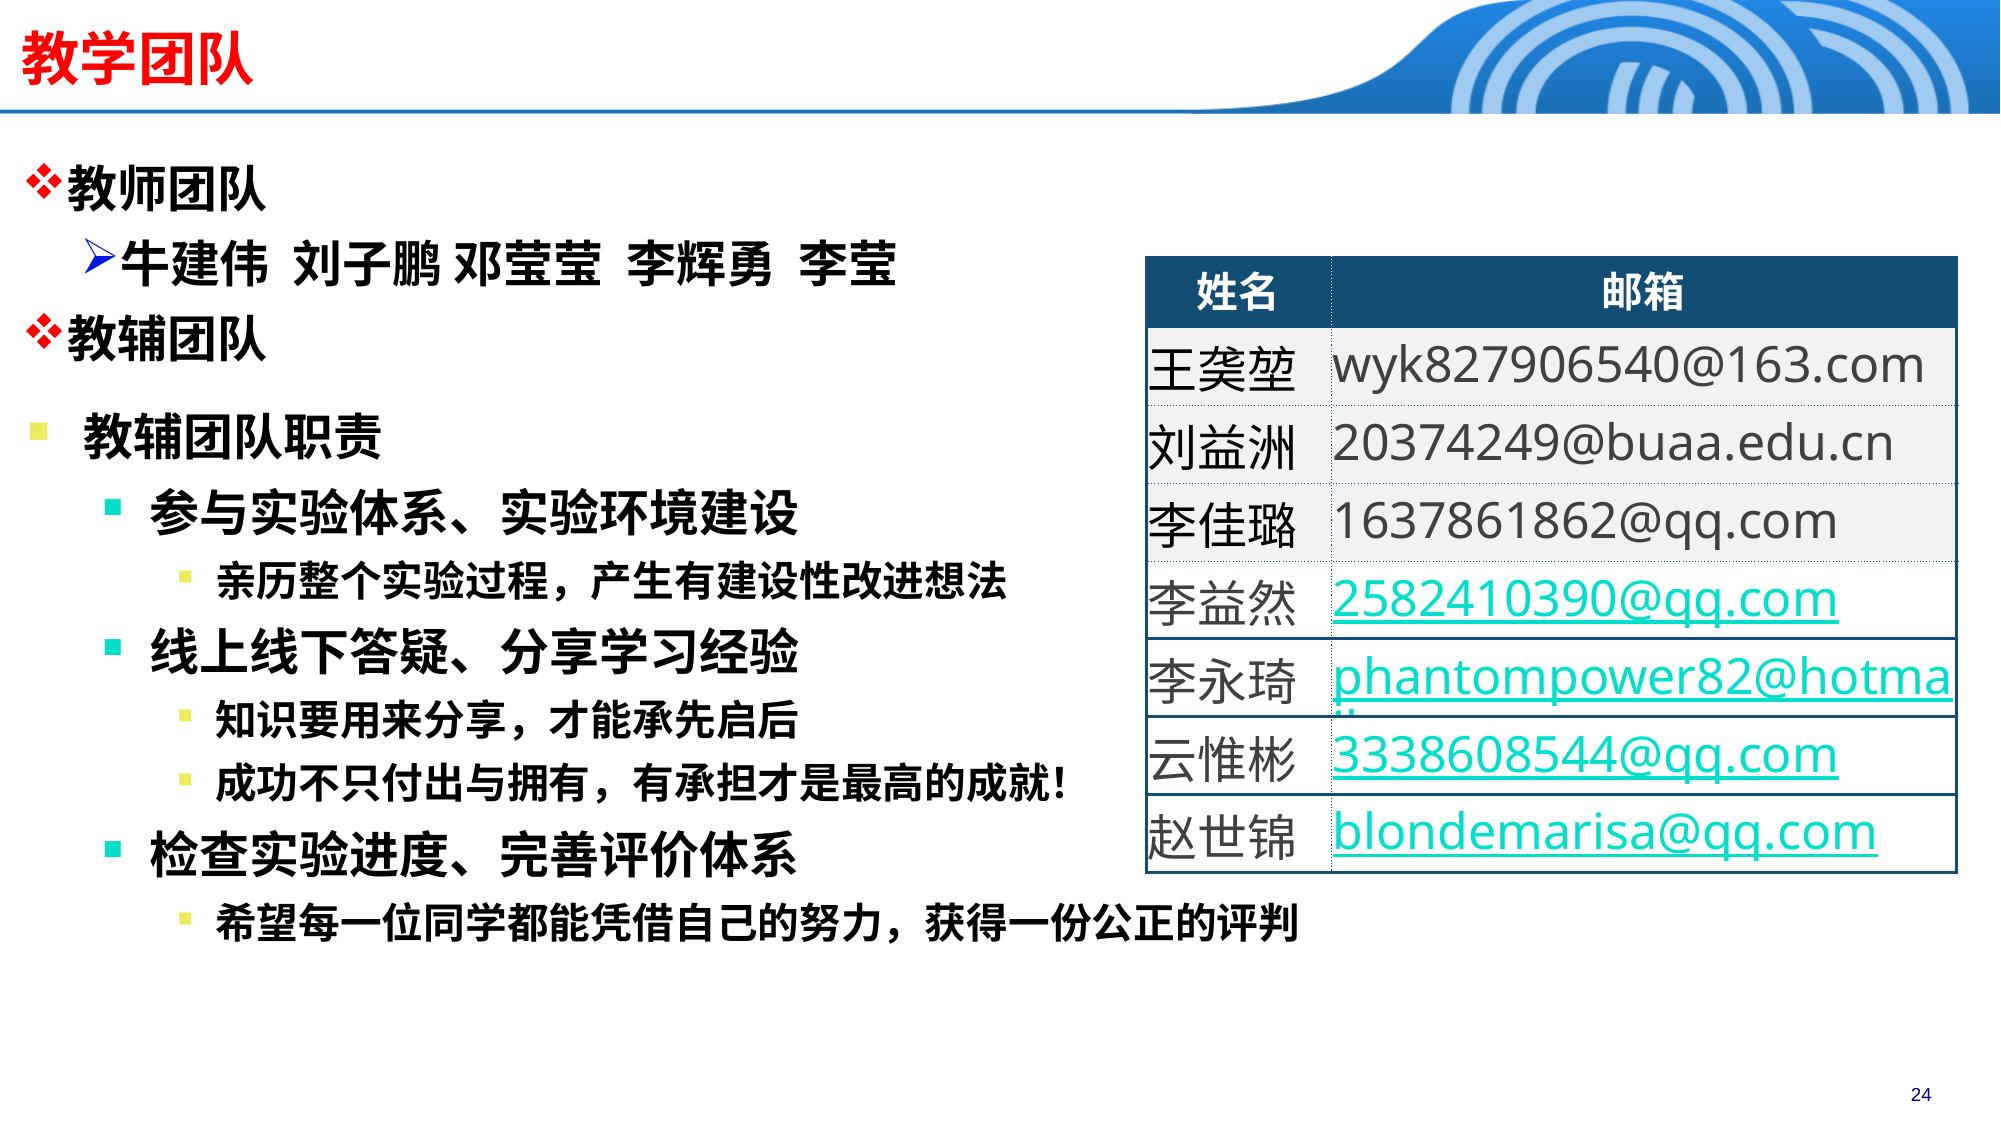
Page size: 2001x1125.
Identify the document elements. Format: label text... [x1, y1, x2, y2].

text_box 教辅团队职责 参与实验体系、实验环境建设 亲历整个实验过程，产生有建设性改进想法 线上线下答疑、分享学习经验 知识要用来分享，才能承先启后 成功不只付出与拥有，有承担才是最高的成就！ 检查实验进度、完善评价体系 希望每一位同学都能凭借自己的努力，获得一份公正的评判 [12, 392, 1662, 1087]
table_cell 赵世锦 [1148, 796, 1331, 871]
table_cell blondemarisa@qq.com [1331, 796, 1955, 871]
list 教师团队 牛建伟 刘子鹏 邓莹莹 李辉勇 李莹 教辅团队 [11, 137, 1617, 400]
table_cell 刘益洲 [1148, 405, 1331, 483]
table_cell 2582410390@qq.com [1331, 561, 1955, 637]
title 教学团队 [11, 27, 1957, 99]
table_cell wyk827906540@163.com [1331, 328, 1955, 405]
table_cell 李益然 [1148, 561, 1331, 637]
table_cell phantompower82@hotmail.com [1331, 640, 1955, 715]
table_cell 王䶮堃 [1148, 328, 1331, 405]
table_cell 20374249@buaa.edu.cn [1331, 405, 1955, 483]
table_cell 李永琦 [1148, 640, 1331, 715]
table_cell 1637861862@qq.com [1331, 483, 1955, 561]
table_header 姓名 [1148, 258, 1331, 326]
table_cell 云惟彬 [1148, 718, 1331, 793]
picture [0, 0, 2000, 114]
table_cell 李佳璐 [1148, 483, 1331, 561]
table_header 邮箱 [1331, 258, 1955, 326]
table_cell 3338608544@qq.com [1331, 718, 1955, 793]
